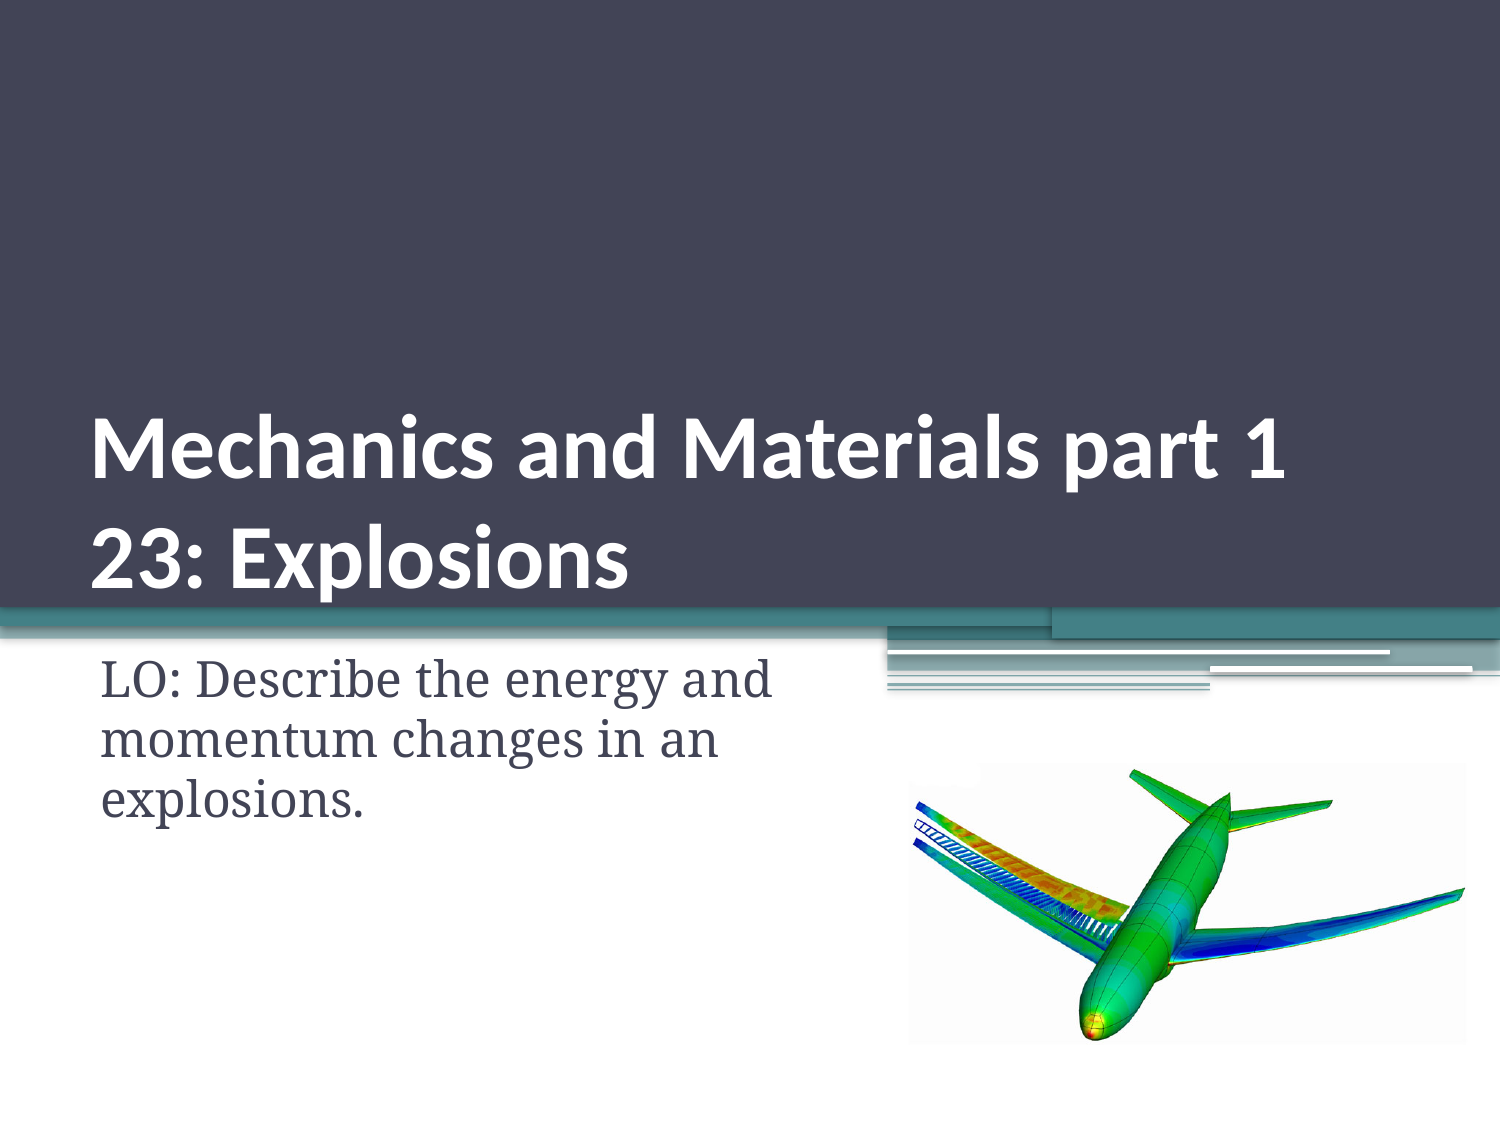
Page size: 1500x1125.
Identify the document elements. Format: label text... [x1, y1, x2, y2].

subtitle LO: Describe the energy and momentum changes in an explosions. [75, 639, 888, 928]
picture [892, 751, 1480, 1048]
title Mechanics and Materials part 1 23: Explosions [75, 373, 1463, 615]
